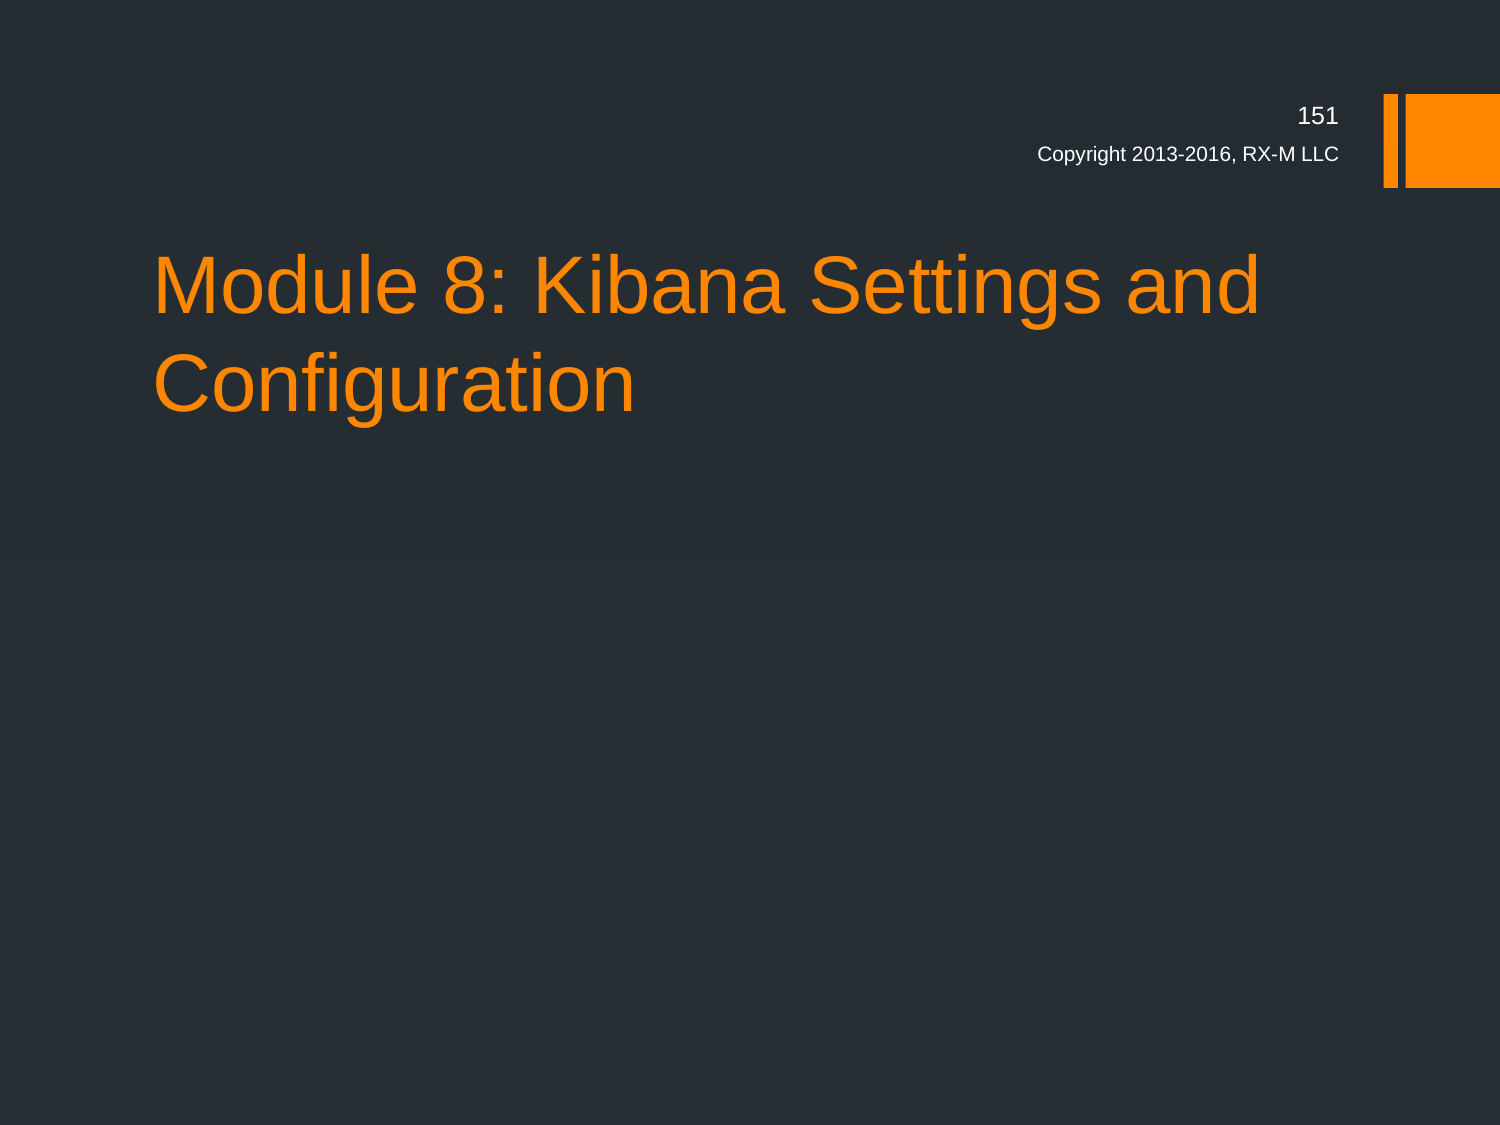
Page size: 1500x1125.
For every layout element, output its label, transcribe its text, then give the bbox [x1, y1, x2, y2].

slide_number 151 [1199, 90, 1355, 140]
title Module 8: Kibana Settings and Configuration [137, 224, 1338, 438]
footer Copyright 2013-2016, RX-M LLC [985, 140, 1355, 190]
